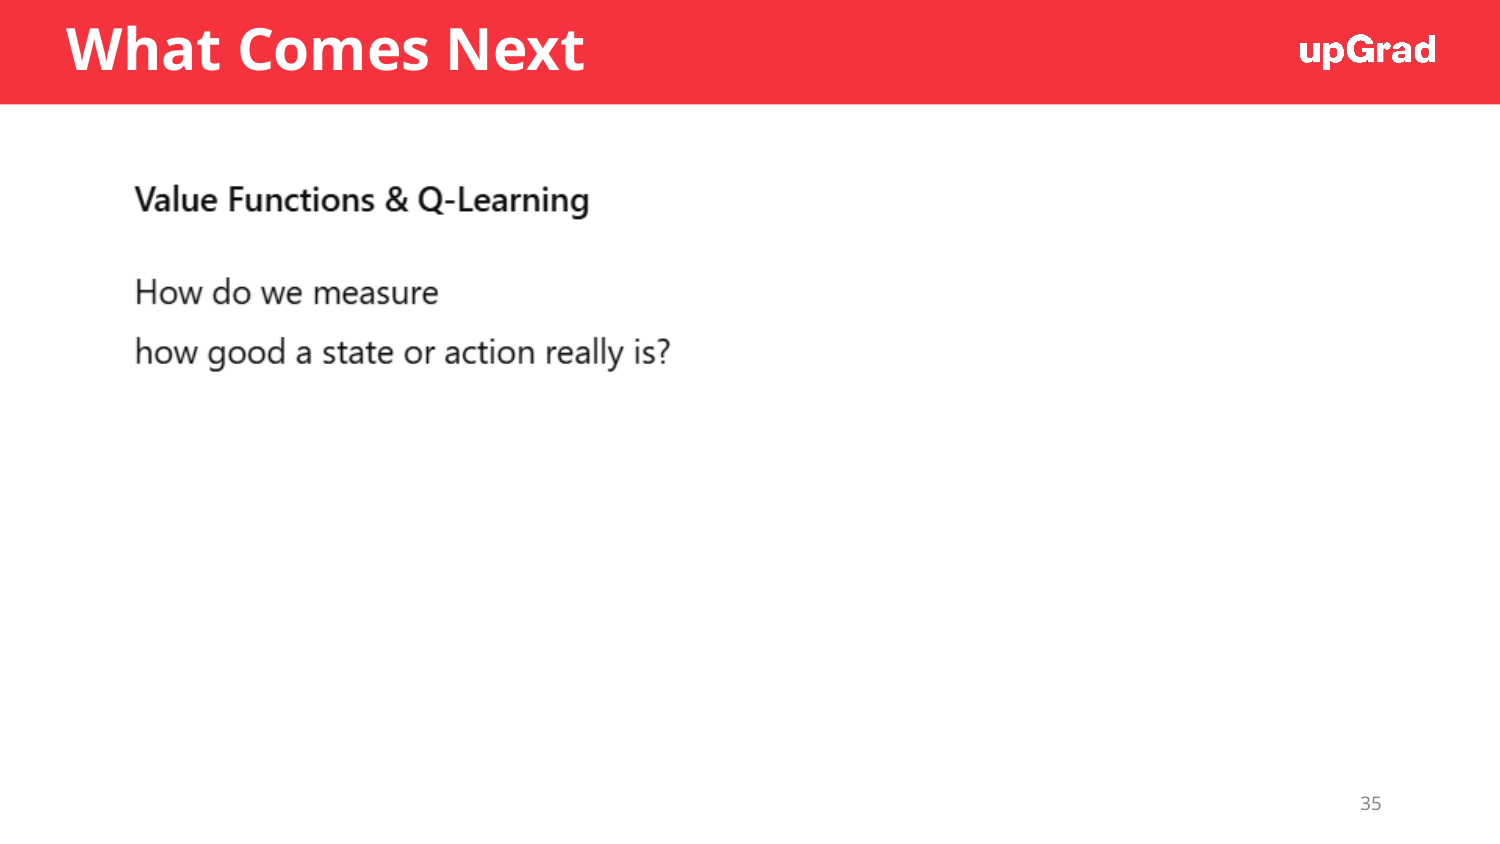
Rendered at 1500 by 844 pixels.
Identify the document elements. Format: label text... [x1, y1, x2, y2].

picture [1300, 34, 1435, 70]
title What Comes Next [51, 20, 665, 83]
slide_number 35 [1059, 782, 1397, 827]
picture [72, 152, 1184, 408]
